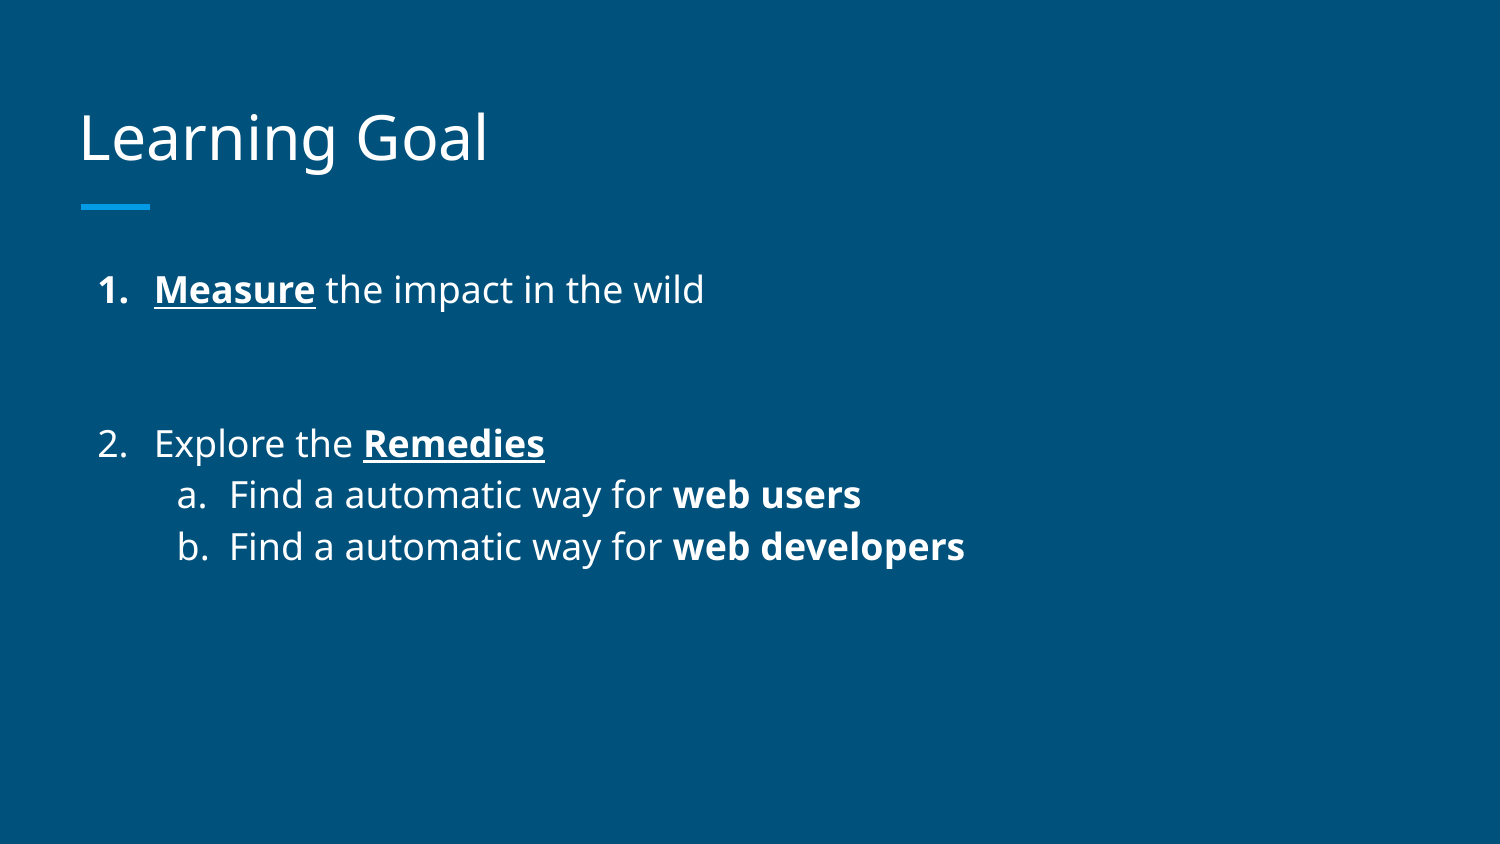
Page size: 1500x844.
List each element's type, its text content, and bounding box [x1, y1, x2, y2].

title Learning Goal [63, 75, 1437, 188]
list Measure the impact in the wild Explore the Remedies Find a automatic way for web users Find a automatic way for web developers [63, 244, 1437, 750]
